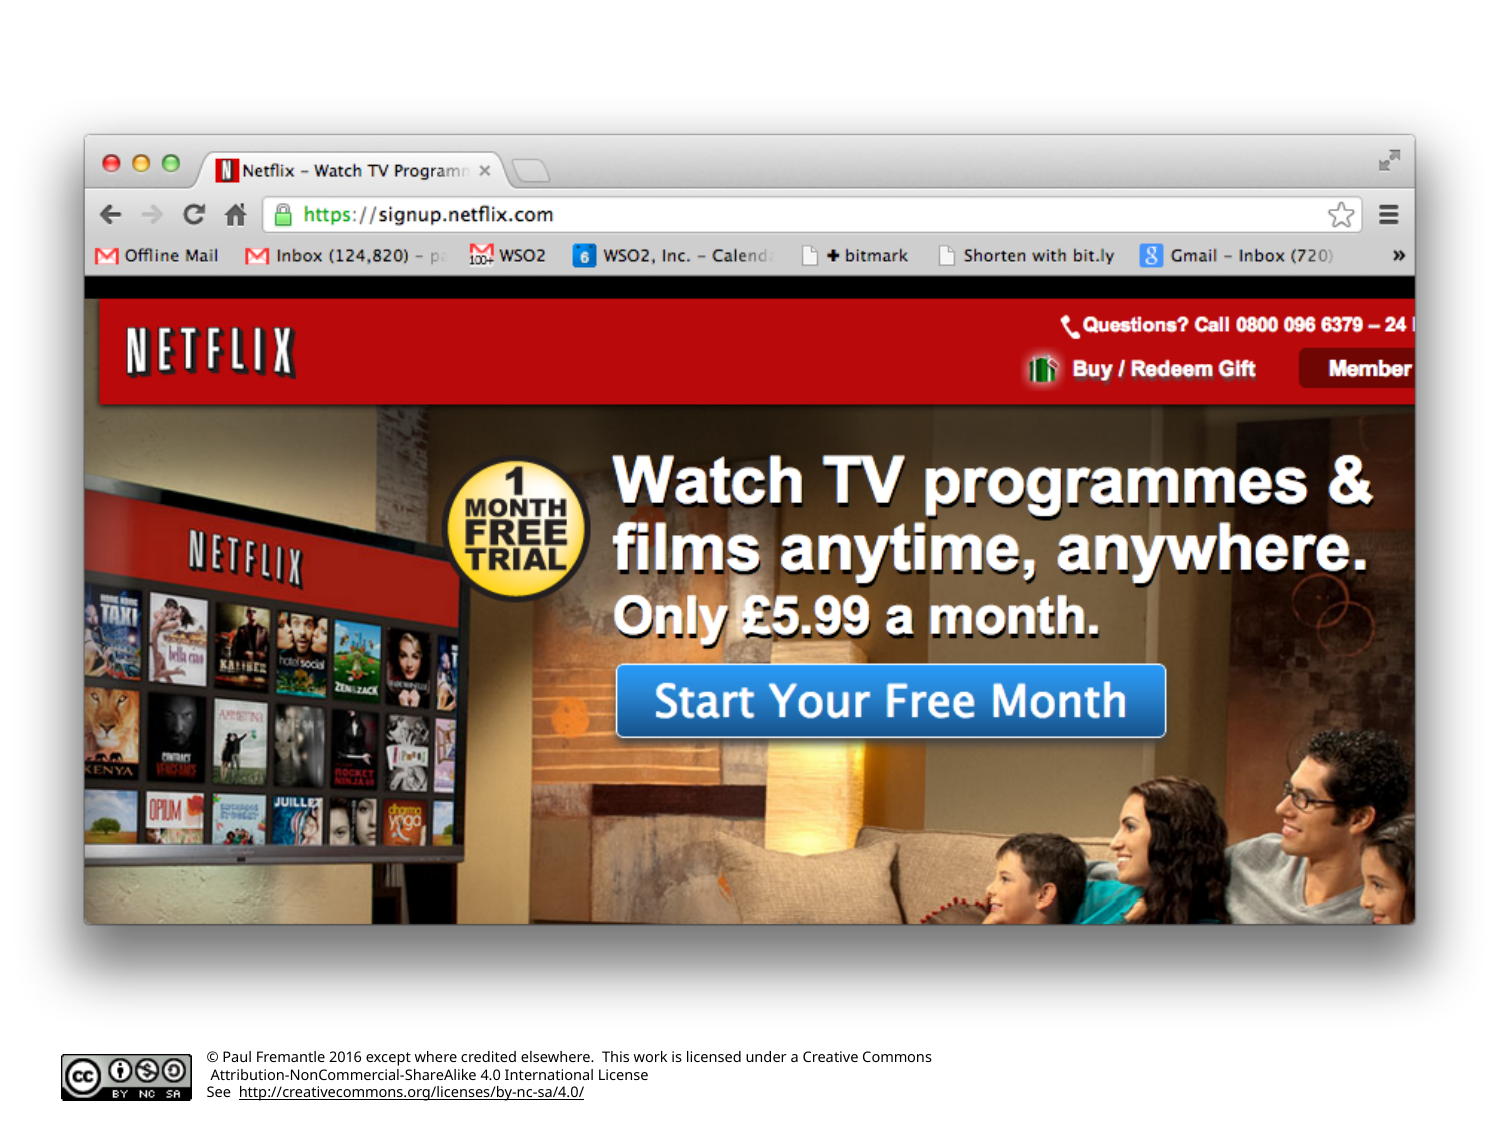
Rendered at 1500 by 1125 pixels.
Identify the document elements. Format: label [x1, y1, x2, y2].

picture [61, 1054, 192, 1101]
picture [0, 83, 1500, 1042]
